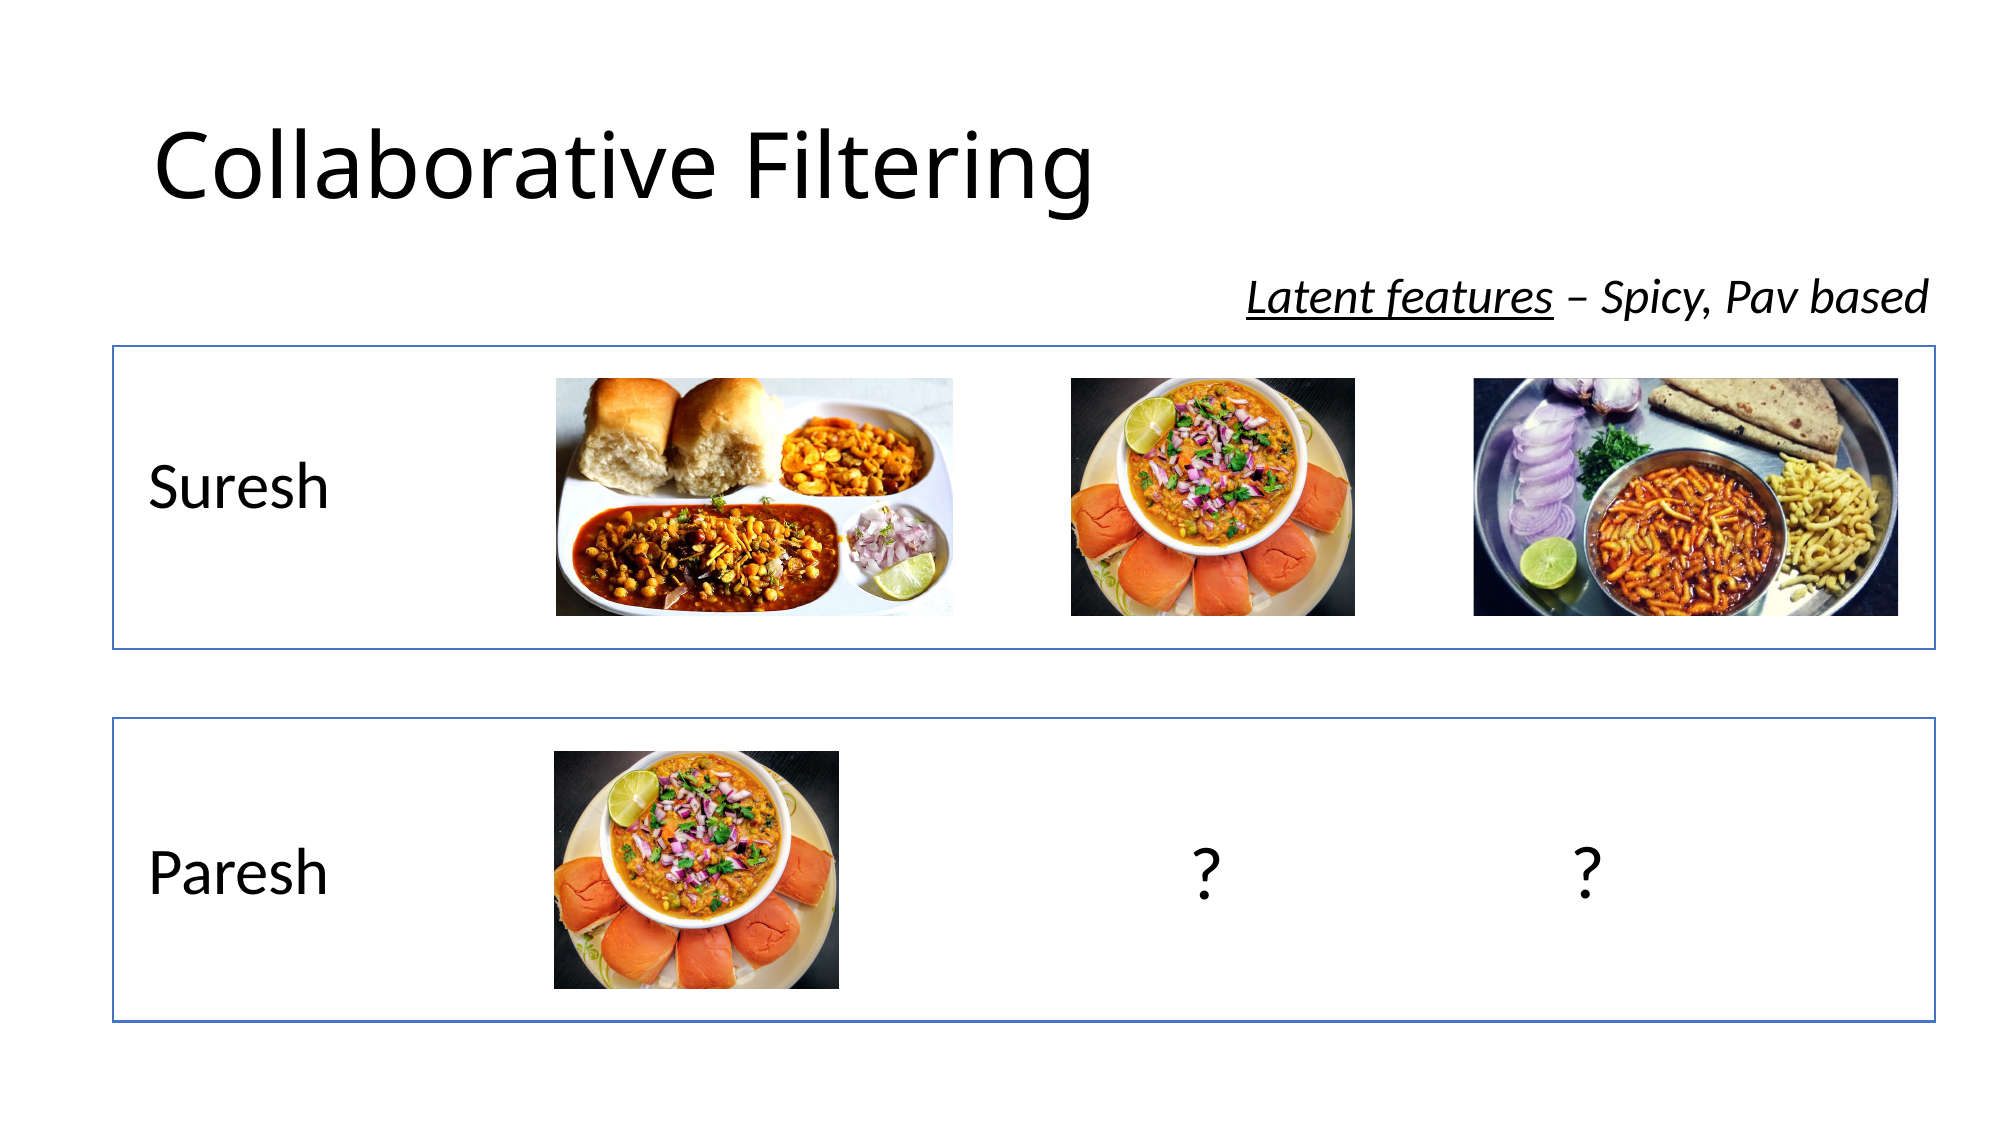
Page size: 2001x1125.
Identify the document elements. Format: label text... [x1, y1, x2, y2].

picture [556, 378, 953, 616]
title Collaborative Filtering [137, 59, 1863, 278]
picture [1473, 378, 1899, 616]
picture [554, 751, 839, 989]
picture [1071, 378, 1355, 616]
text_box [112, 345, 1936, 650]
text_box Latent features – Spicy, Pav based [1231, 256, 1945, 332]
text_box [112, 717, 1936, 1023]
